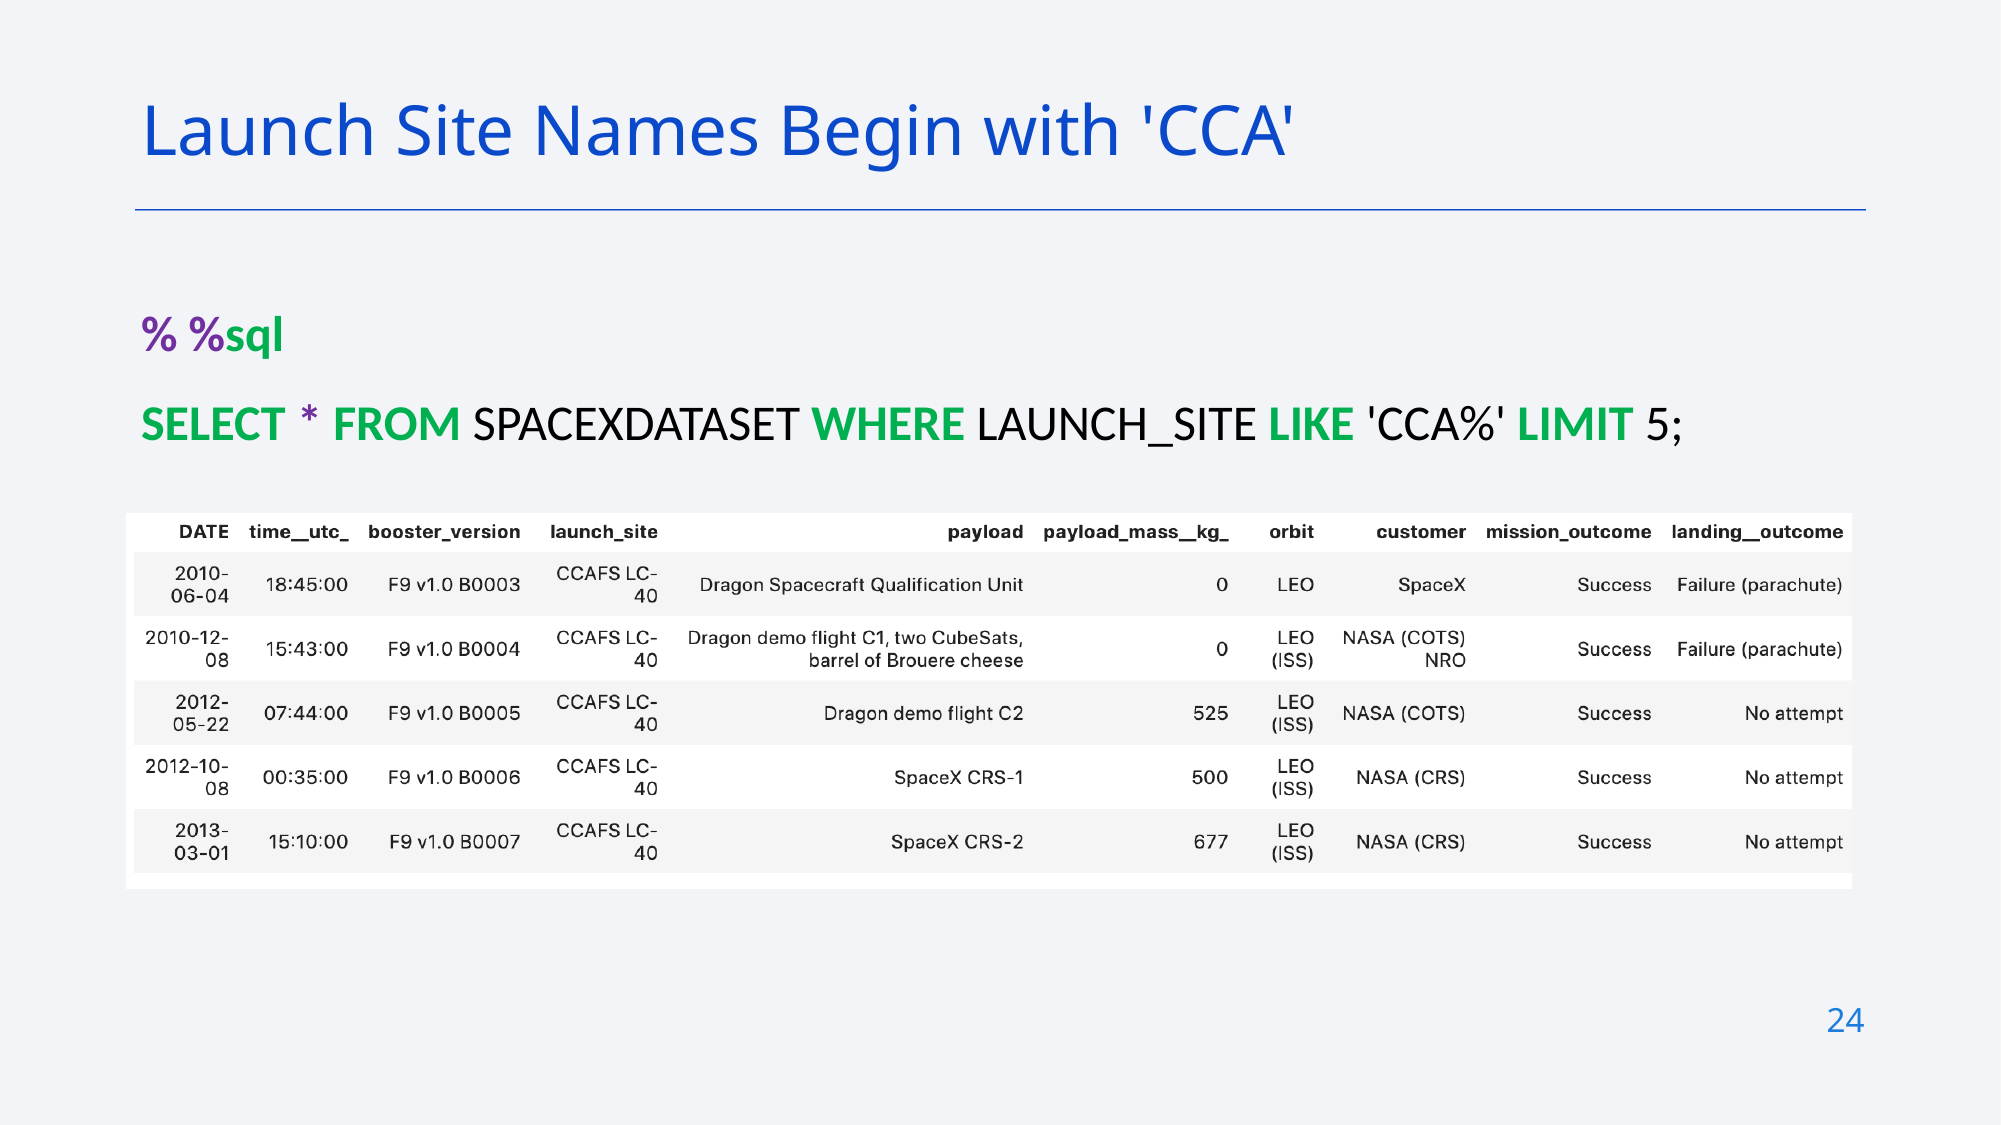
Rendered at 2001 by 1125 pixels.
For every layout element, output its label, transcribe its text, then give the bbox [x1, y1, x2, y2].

slide_number 24 [1429, 988, 1880, 1055]
text_box Launch Site Names Begin with 'CCA' [126, 88, 1852, 179]
text_box % %sql SELECT * FROM SPACEXDATASET WHERE LAUNCH_SITE LIKE 'CCA%' LIMIT 5; [126, 293, 1711, 492]
picture [0, 0, 2001, 1125]
